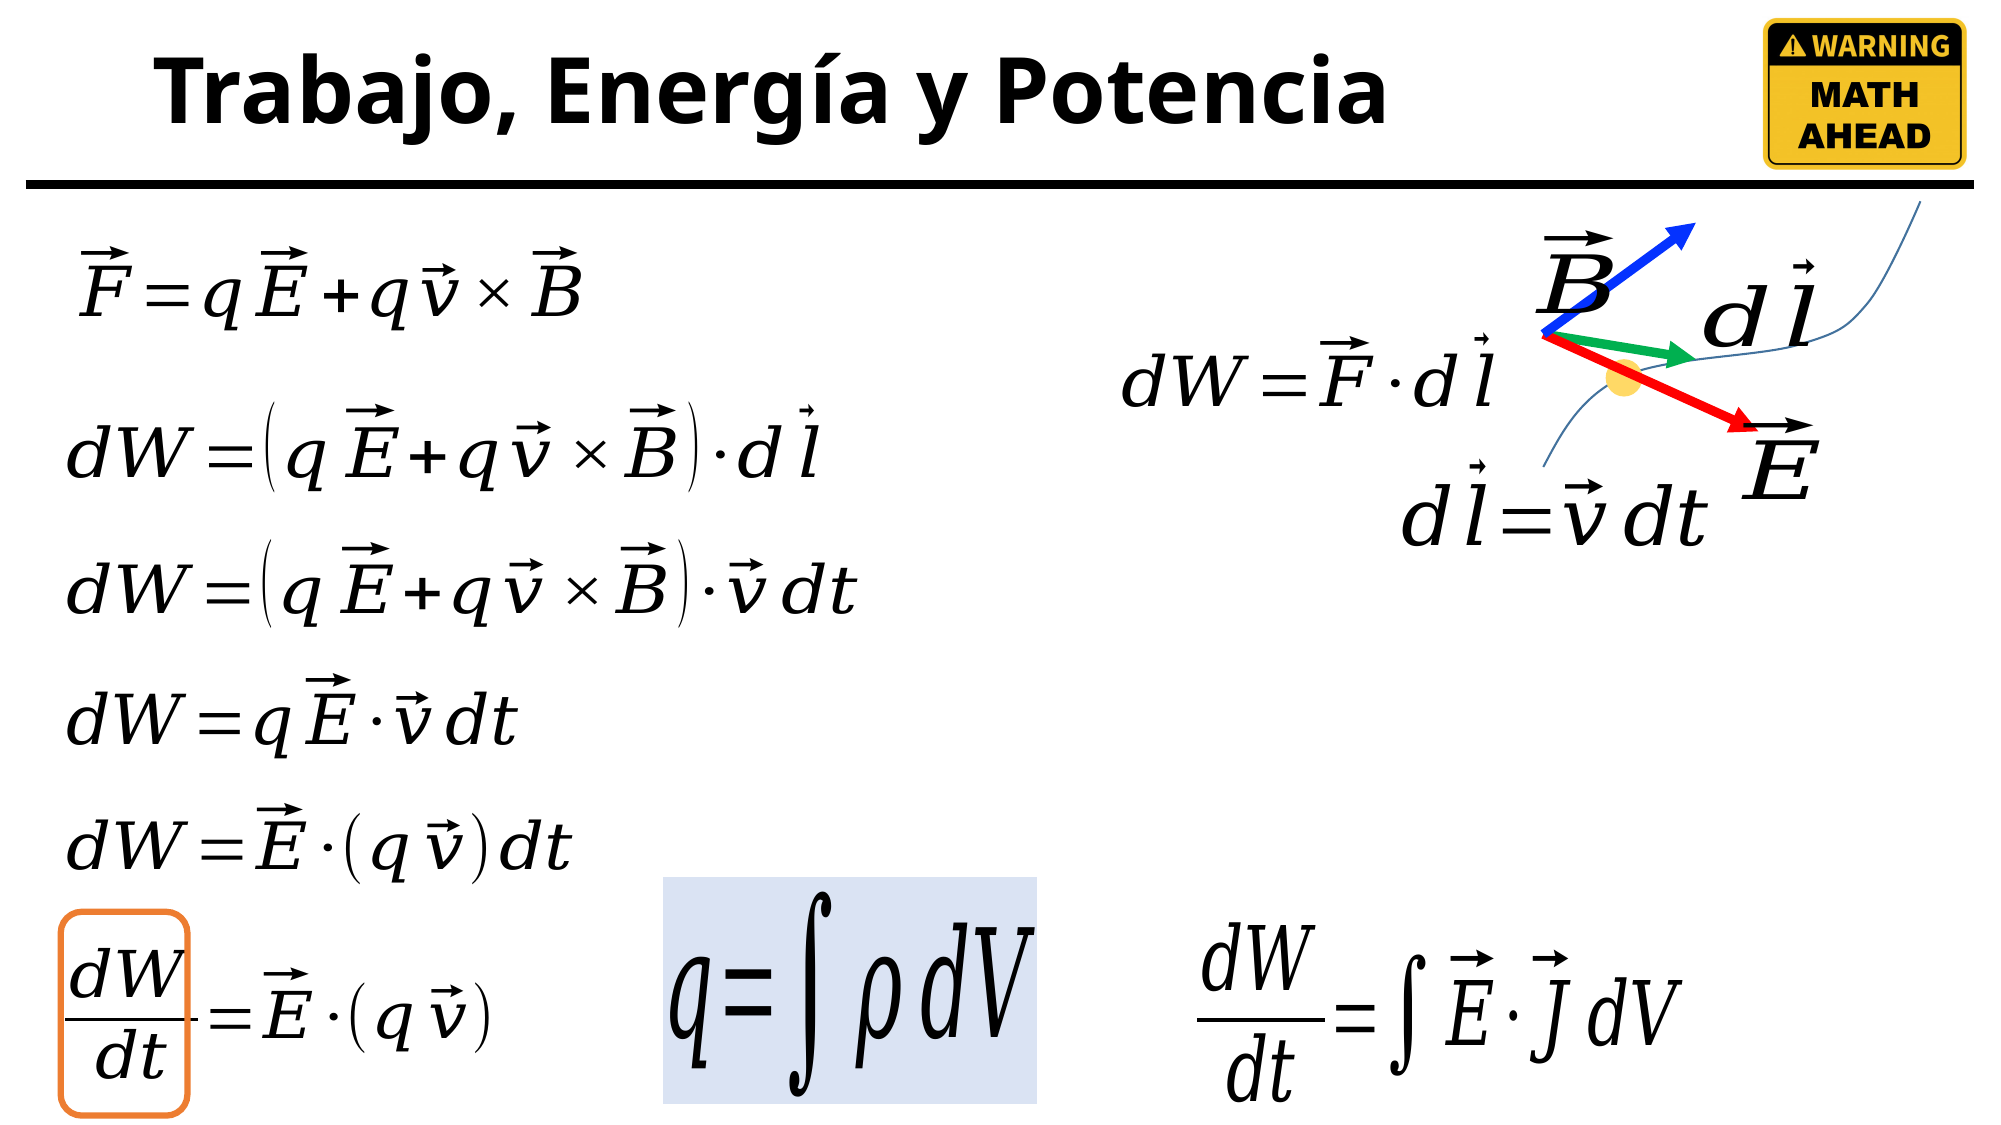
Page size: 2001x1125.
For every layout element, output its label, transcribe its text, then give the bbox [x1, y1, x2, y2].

text_box [1615, 358, 1622, 364]
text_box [1622, 376, 1759, 432]
picture [1762, 16, 1969, 170]
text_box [1622, 222, 1696, 377]
title Trabajo, Energía y Potencia [137, 26, 1762, 161]
text_box [1696, 289, 1803, 361]
text_box [1542, 385, 1622, 468]
text_box [1799, 200, 1922, 343]
text_box [59, 910, 189, 1117]
text_box [1604, 369, 1622, 398]
